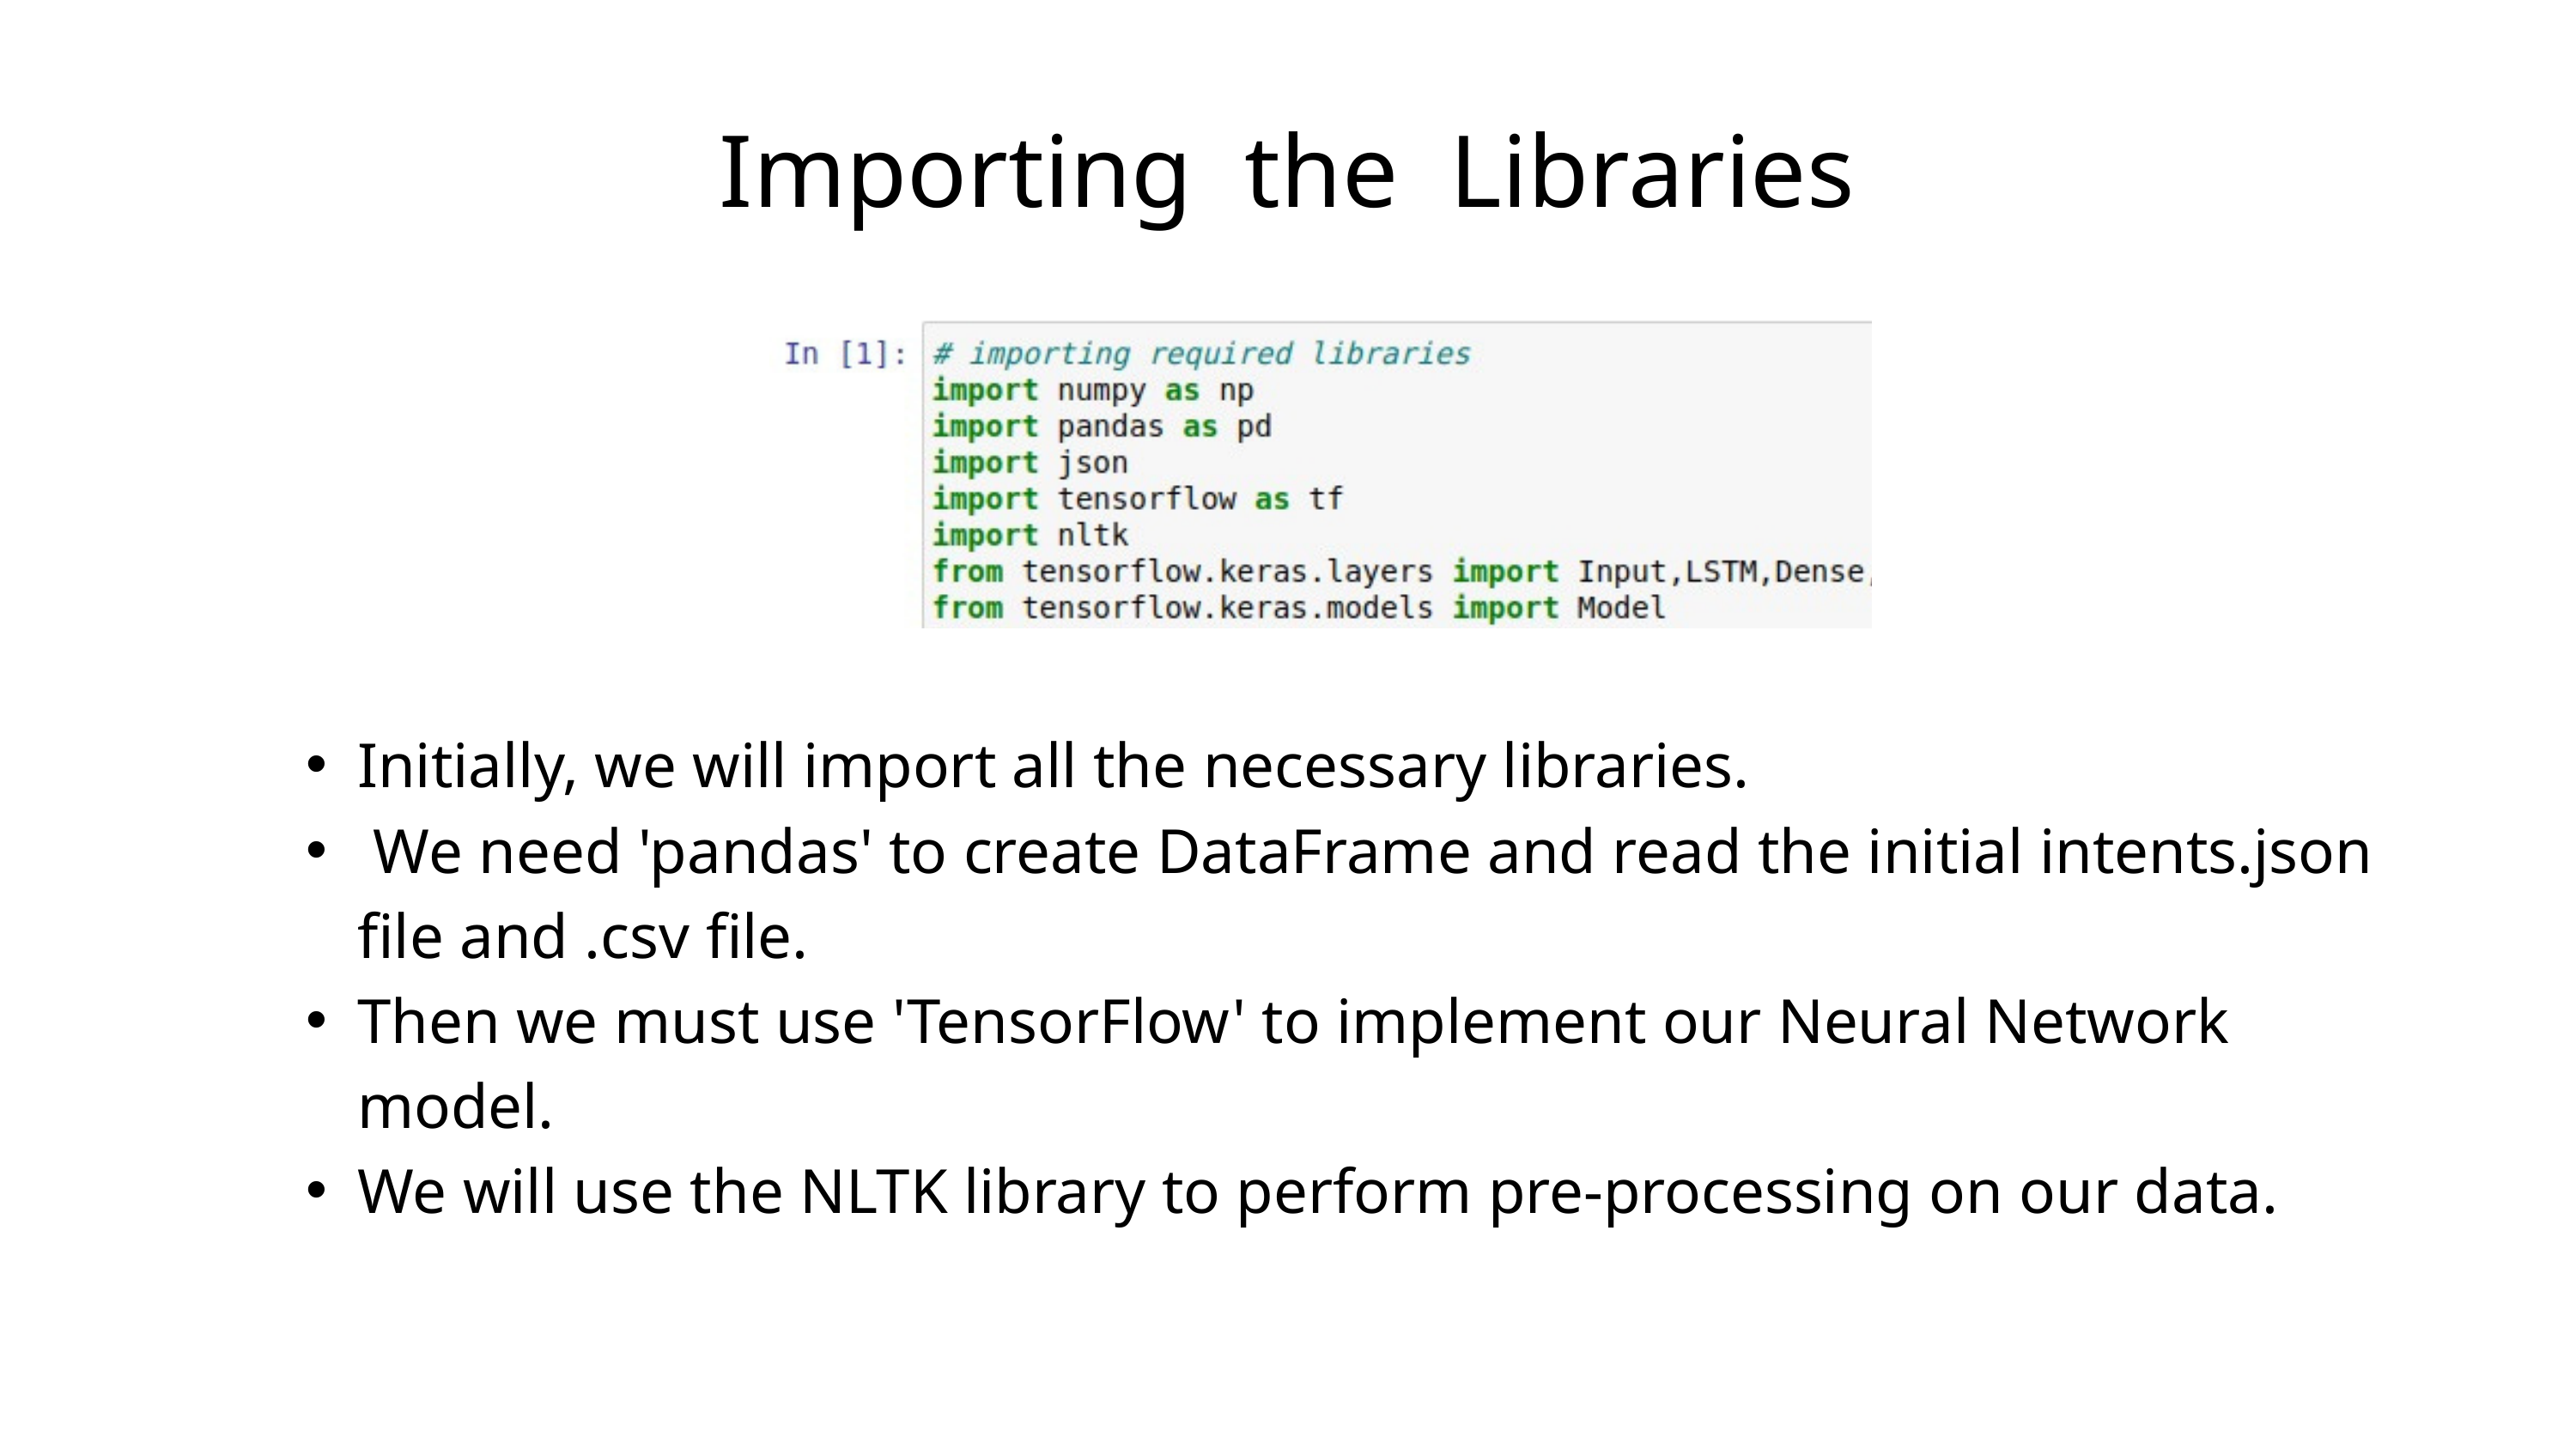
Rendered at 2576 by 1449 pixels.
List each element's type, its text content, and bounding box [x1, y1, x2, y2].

text_box Initially, we will import all the necessary libraries. We need 'pandas' to create DataFrame and read the initial intents.json file and .csv file. Then we must use 'TensorFlow' to implement our Neural Network model. We will use the NLTK library to perform pre-processing on our data. [253, 714, 2404, 1226]
text_box Importing the Libraries [704, 88, 1872, 227]
picture [769, 318, 1873, 629]
